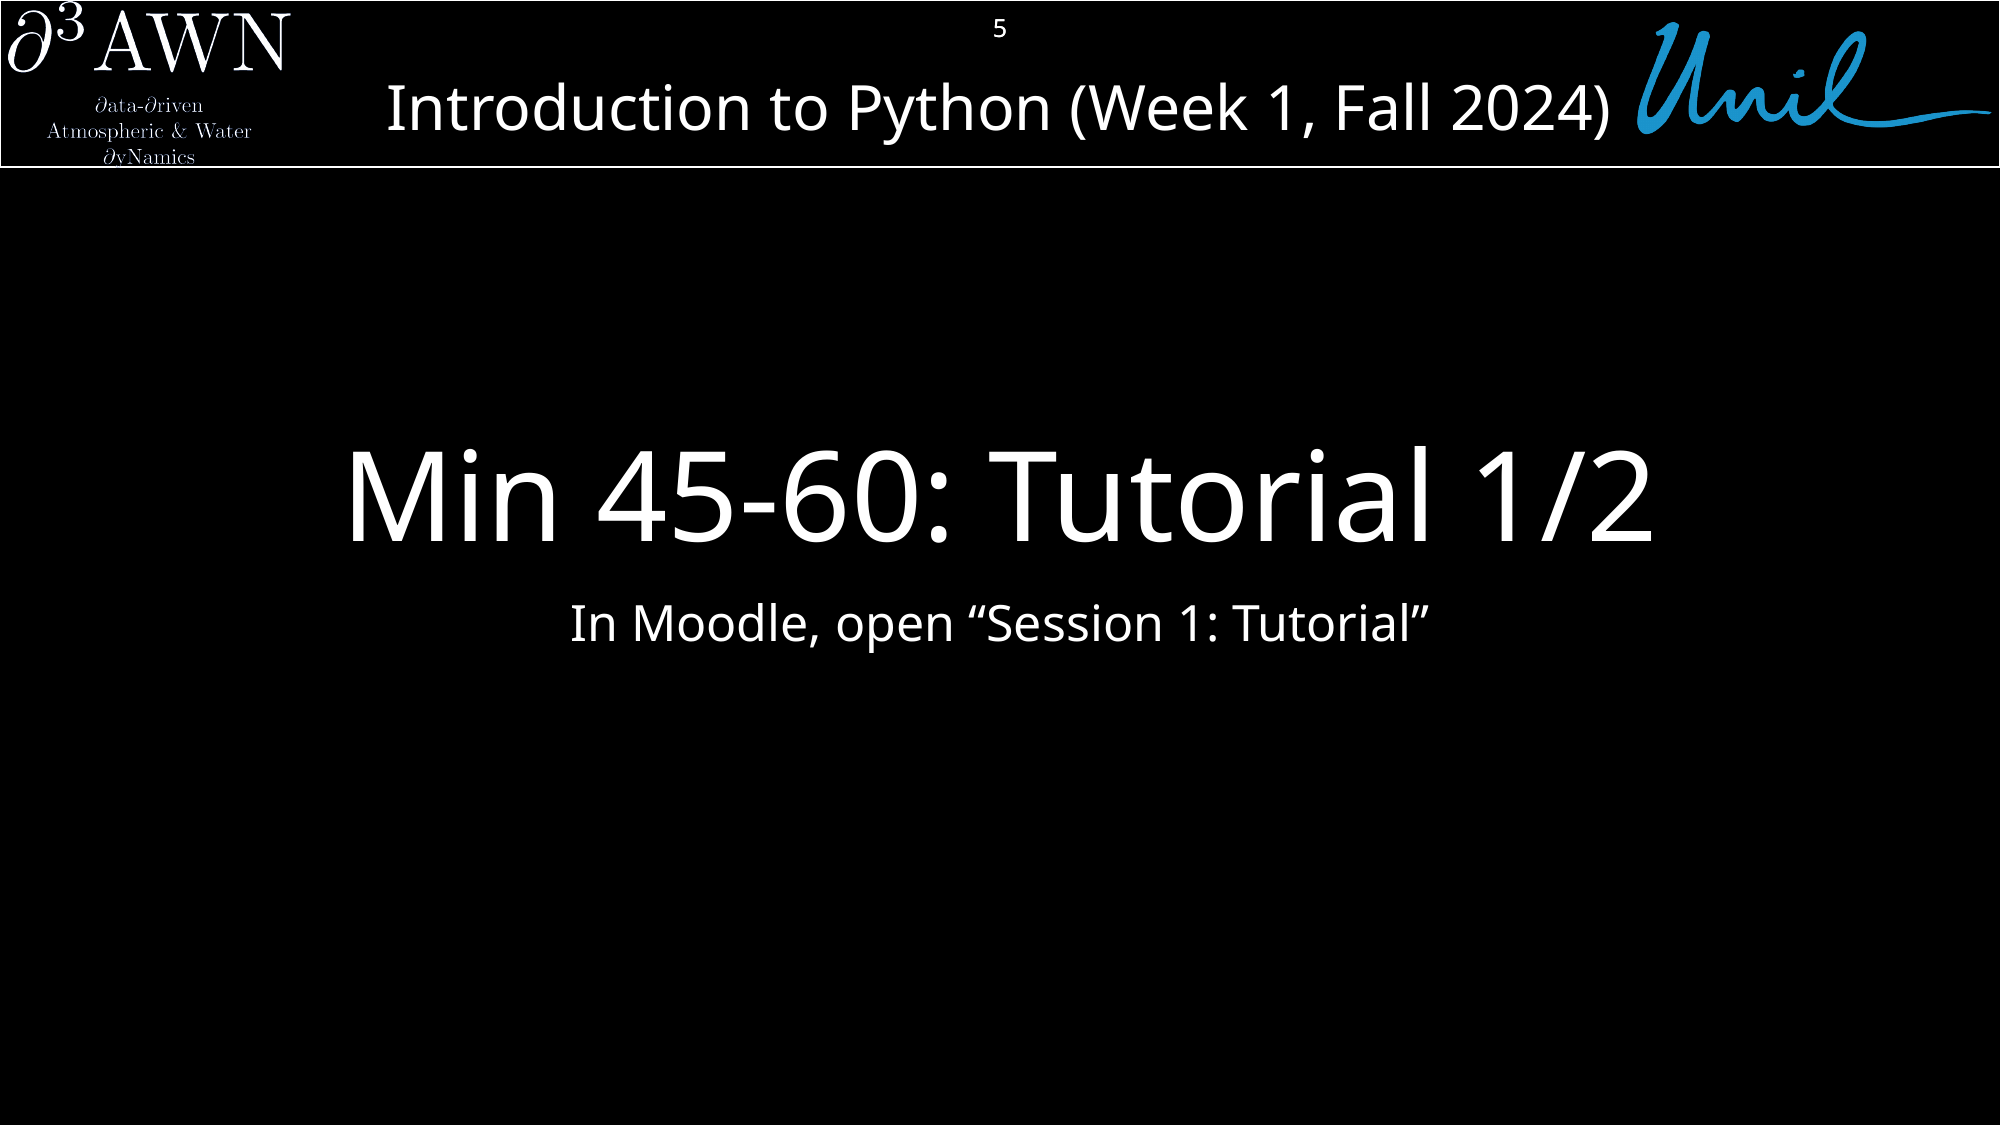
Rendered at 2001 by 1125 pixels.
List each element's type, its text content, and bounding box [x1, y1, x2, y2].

picture [0, 0, 298, 168]
slide_number 5 [774, 0, 1225, 60]
subtitle In Moodle, open “Session 1: Tutorial” [0, 590, 2000, 1125]
title Min 45-60: Tutorial 1/2 [150, 184, 1850, 576]
picture [1609, 22, 2000, 145]
